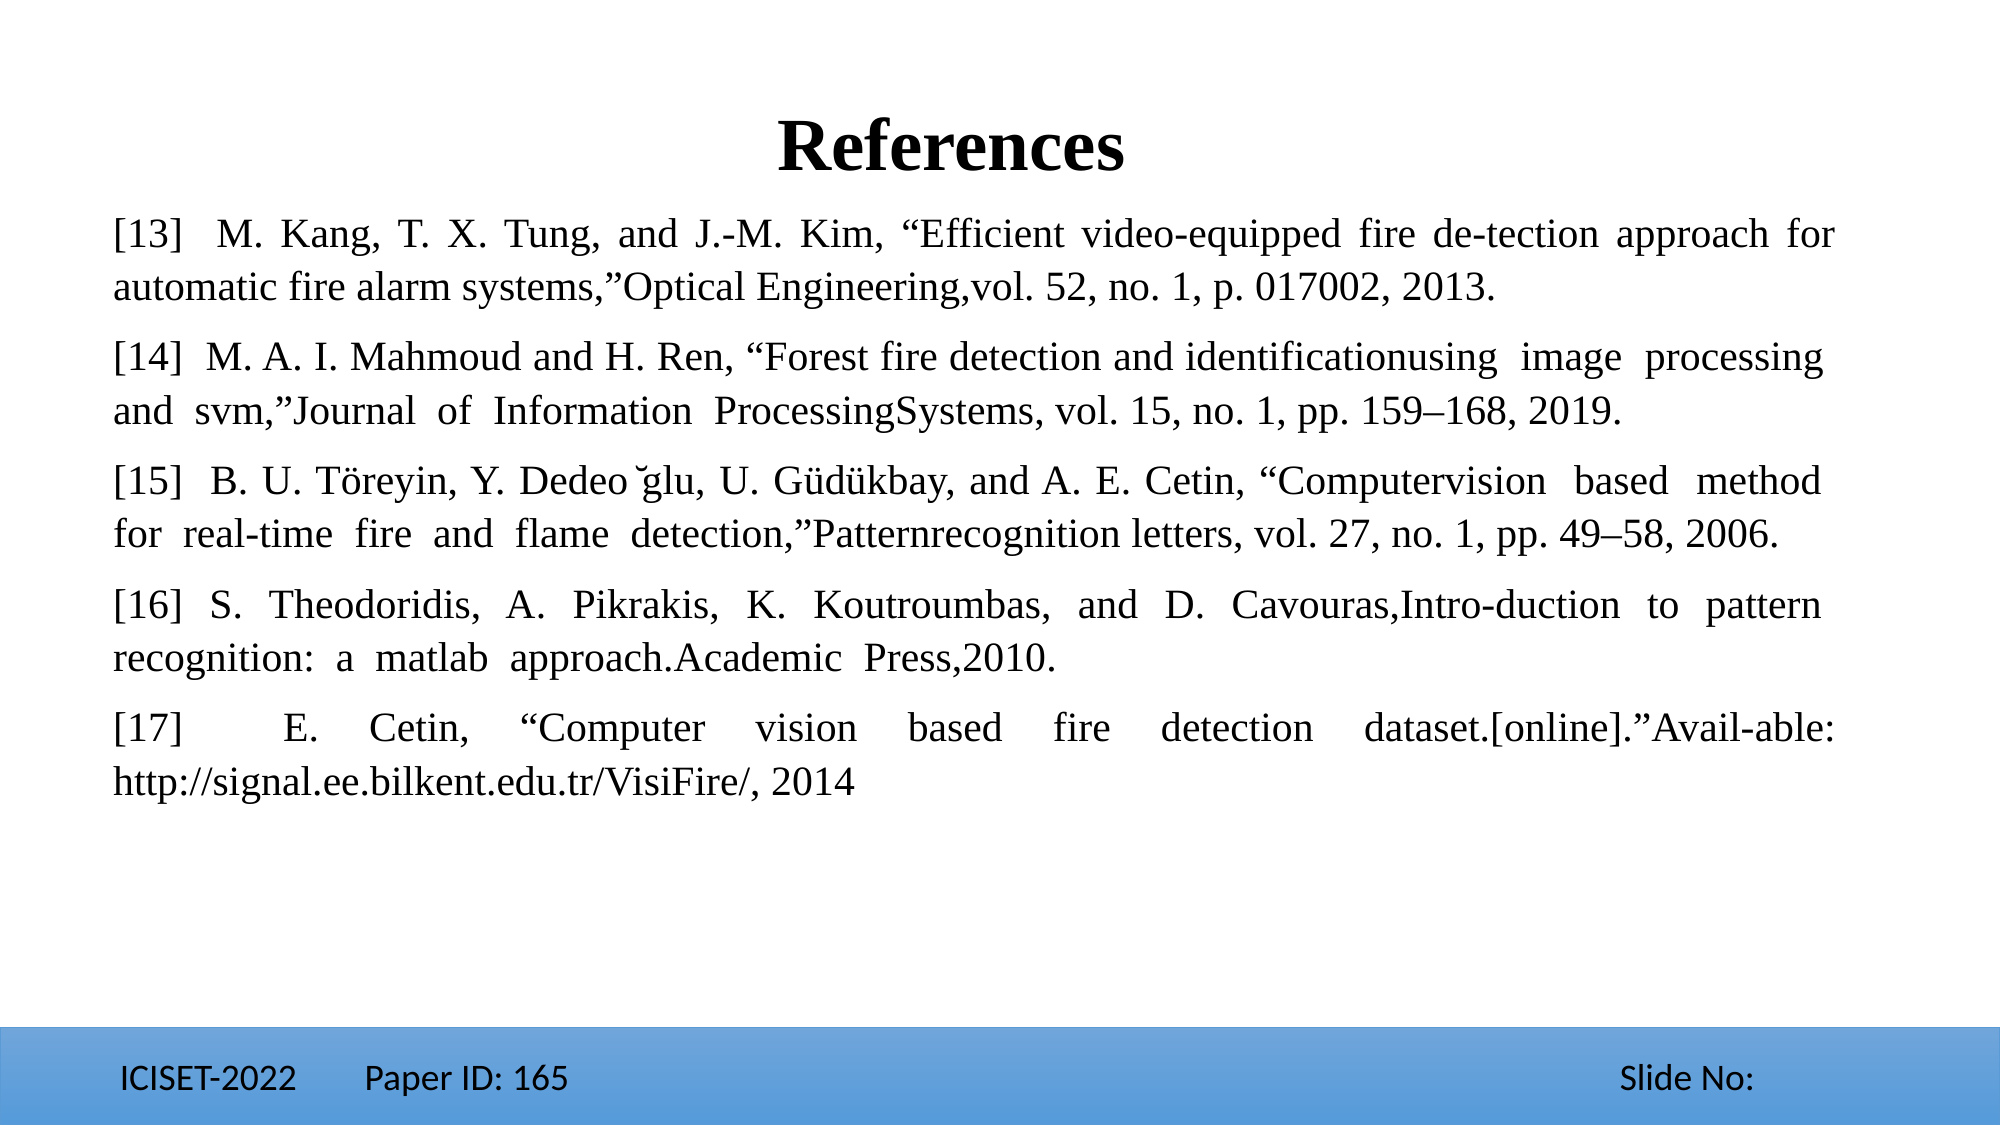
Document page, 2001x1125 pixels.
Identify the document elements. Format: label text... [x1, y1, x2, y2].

text_box [0, 1027, 2000, 1125]
text_box [13] M. Kang, T. X. Tung, and J.-M. Kim, “Efficient video-equipped fire de-tection approach for automatic fire alarm systems,”Optical Engineering,vol. 52, no. 1, p. 017002, 2013. [14] M. A. I. Mahmoud and H. Ren, “Forest fire detection and identificationusing image processing and svm,”Journal of Information ProcessingSystems, vol. 15, no. 1, pp. 159–168, 2019. [15] B. U. Töreyin, Y. Dedeo ̆glu, U. Güdükbay, and A. E. Cetin, “Computervision based method for real-time fire and flame detection,”Patternrecognition letters, vol. 27, no. 1, pp. 49–58, 2006. [16] S. Theodoridis, A. Pikrakis, K. Koutroumbas, and D. Cavouras,Intro-duction to pattern recognition: a matlab approach.Academic Press,2010. [17] E. Cetin, “Computer vision based fire detection dataset.[online].”Avail-able: http://signal.ee.bilkent.edu.tr/VisiFire/, 2014 [98, 194, 1852, 811]
text_box References [588, 88, 1315, 194]
text_box ICISET-2022 Paper ID: 165 Slide No: [105, 1045, 1957, 1106]
